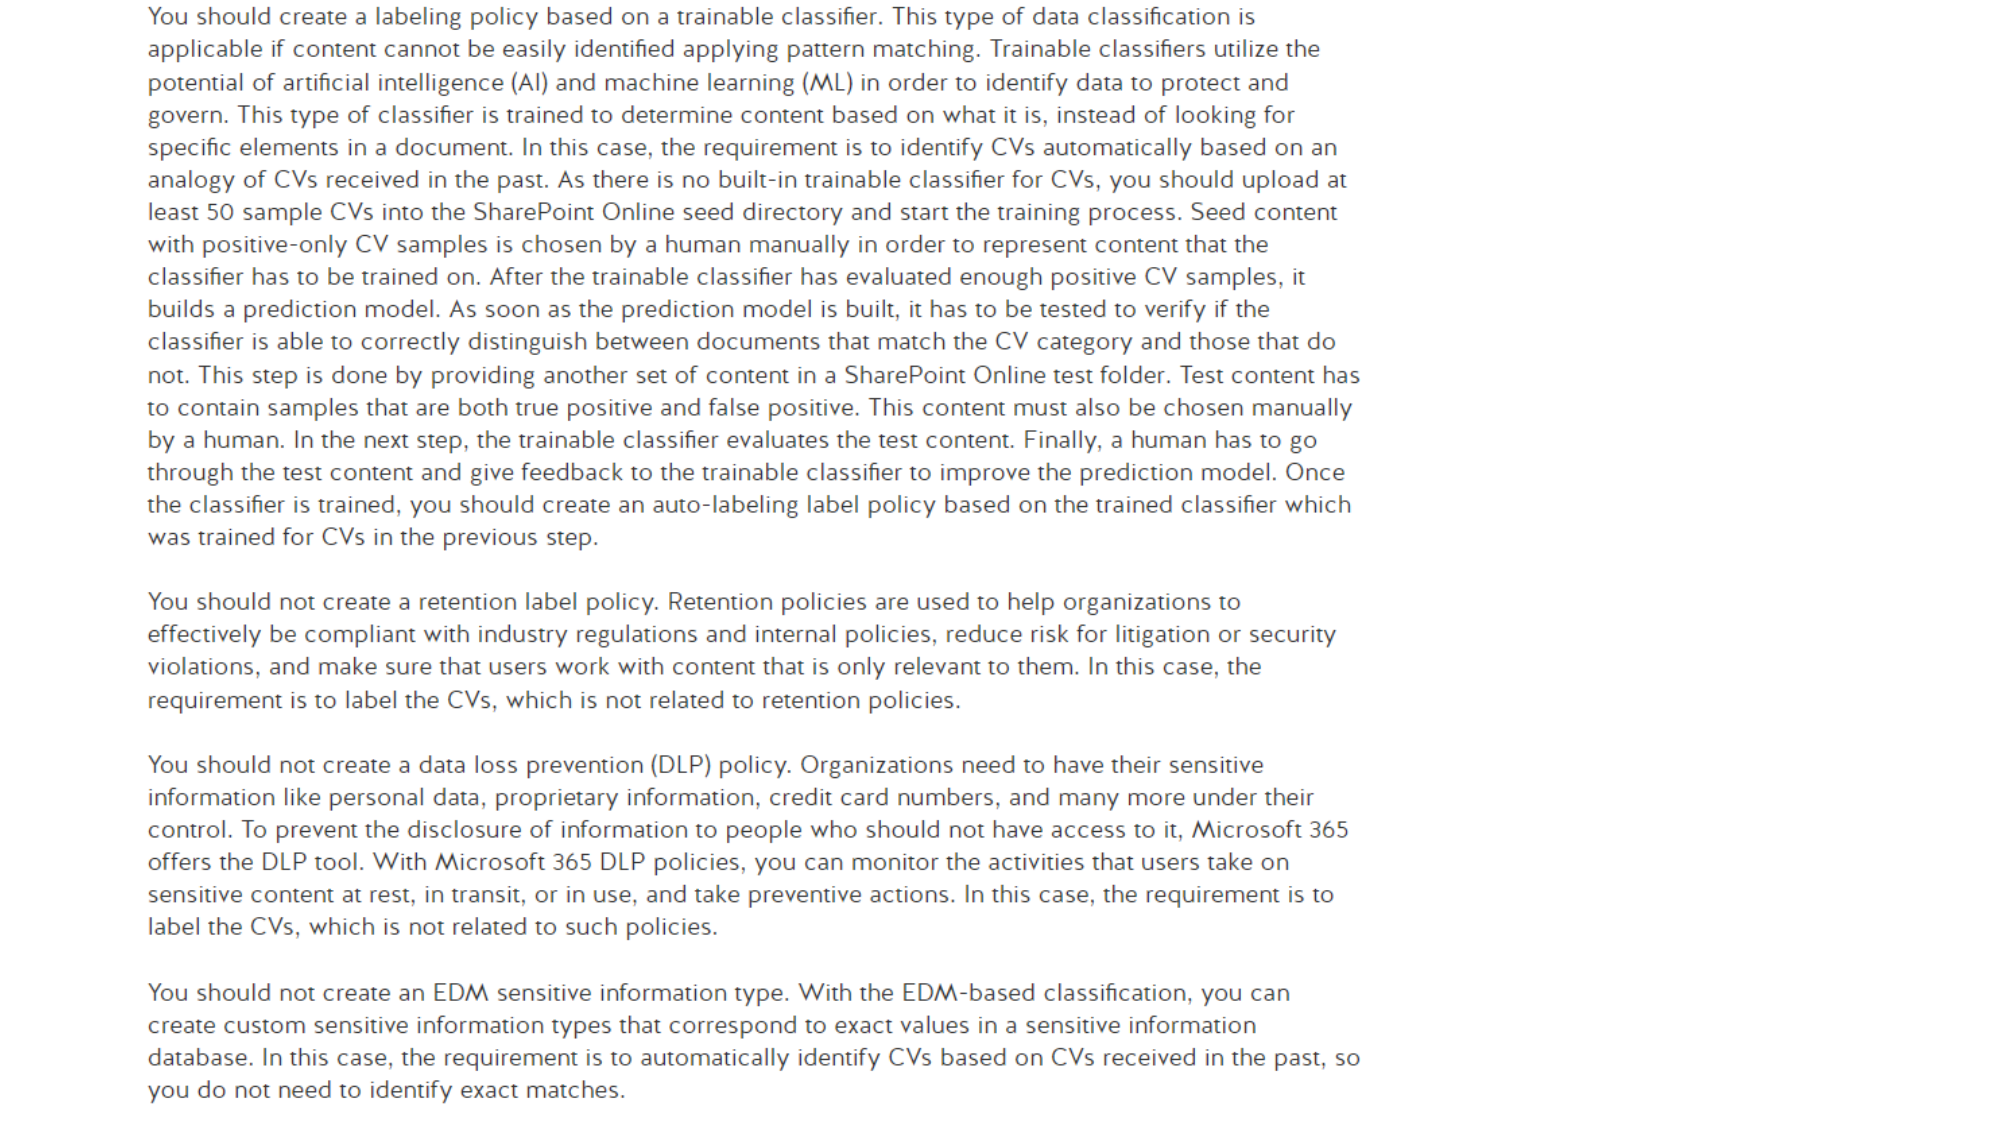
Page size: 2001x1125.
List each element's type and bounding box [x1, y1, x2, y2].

picture [137, 0, 1377, 1125]
